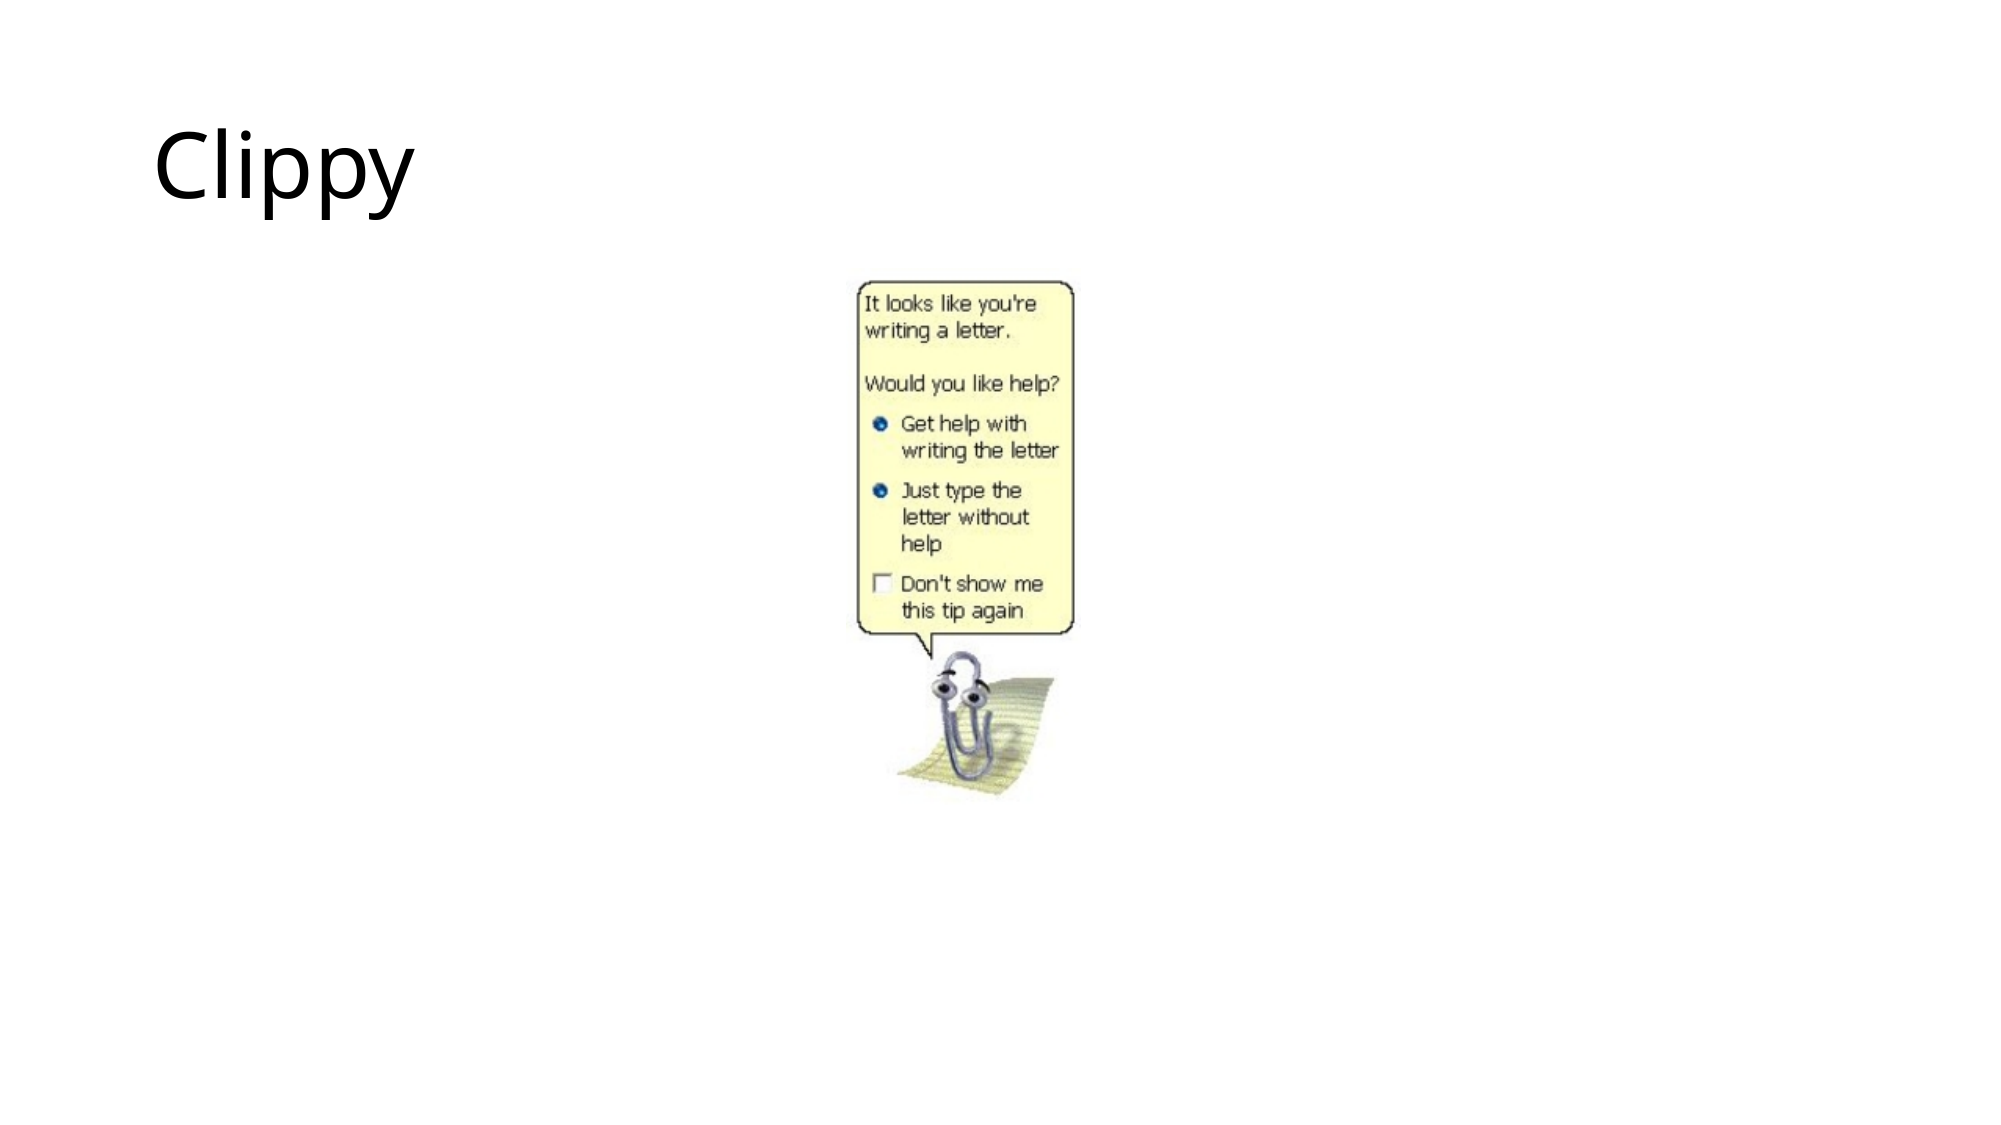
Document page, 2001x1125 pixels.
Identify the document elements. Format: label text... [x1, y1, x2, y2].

picture [846, 268, 1081, 805]
title Clippy [137, 59, 1863, 278]
